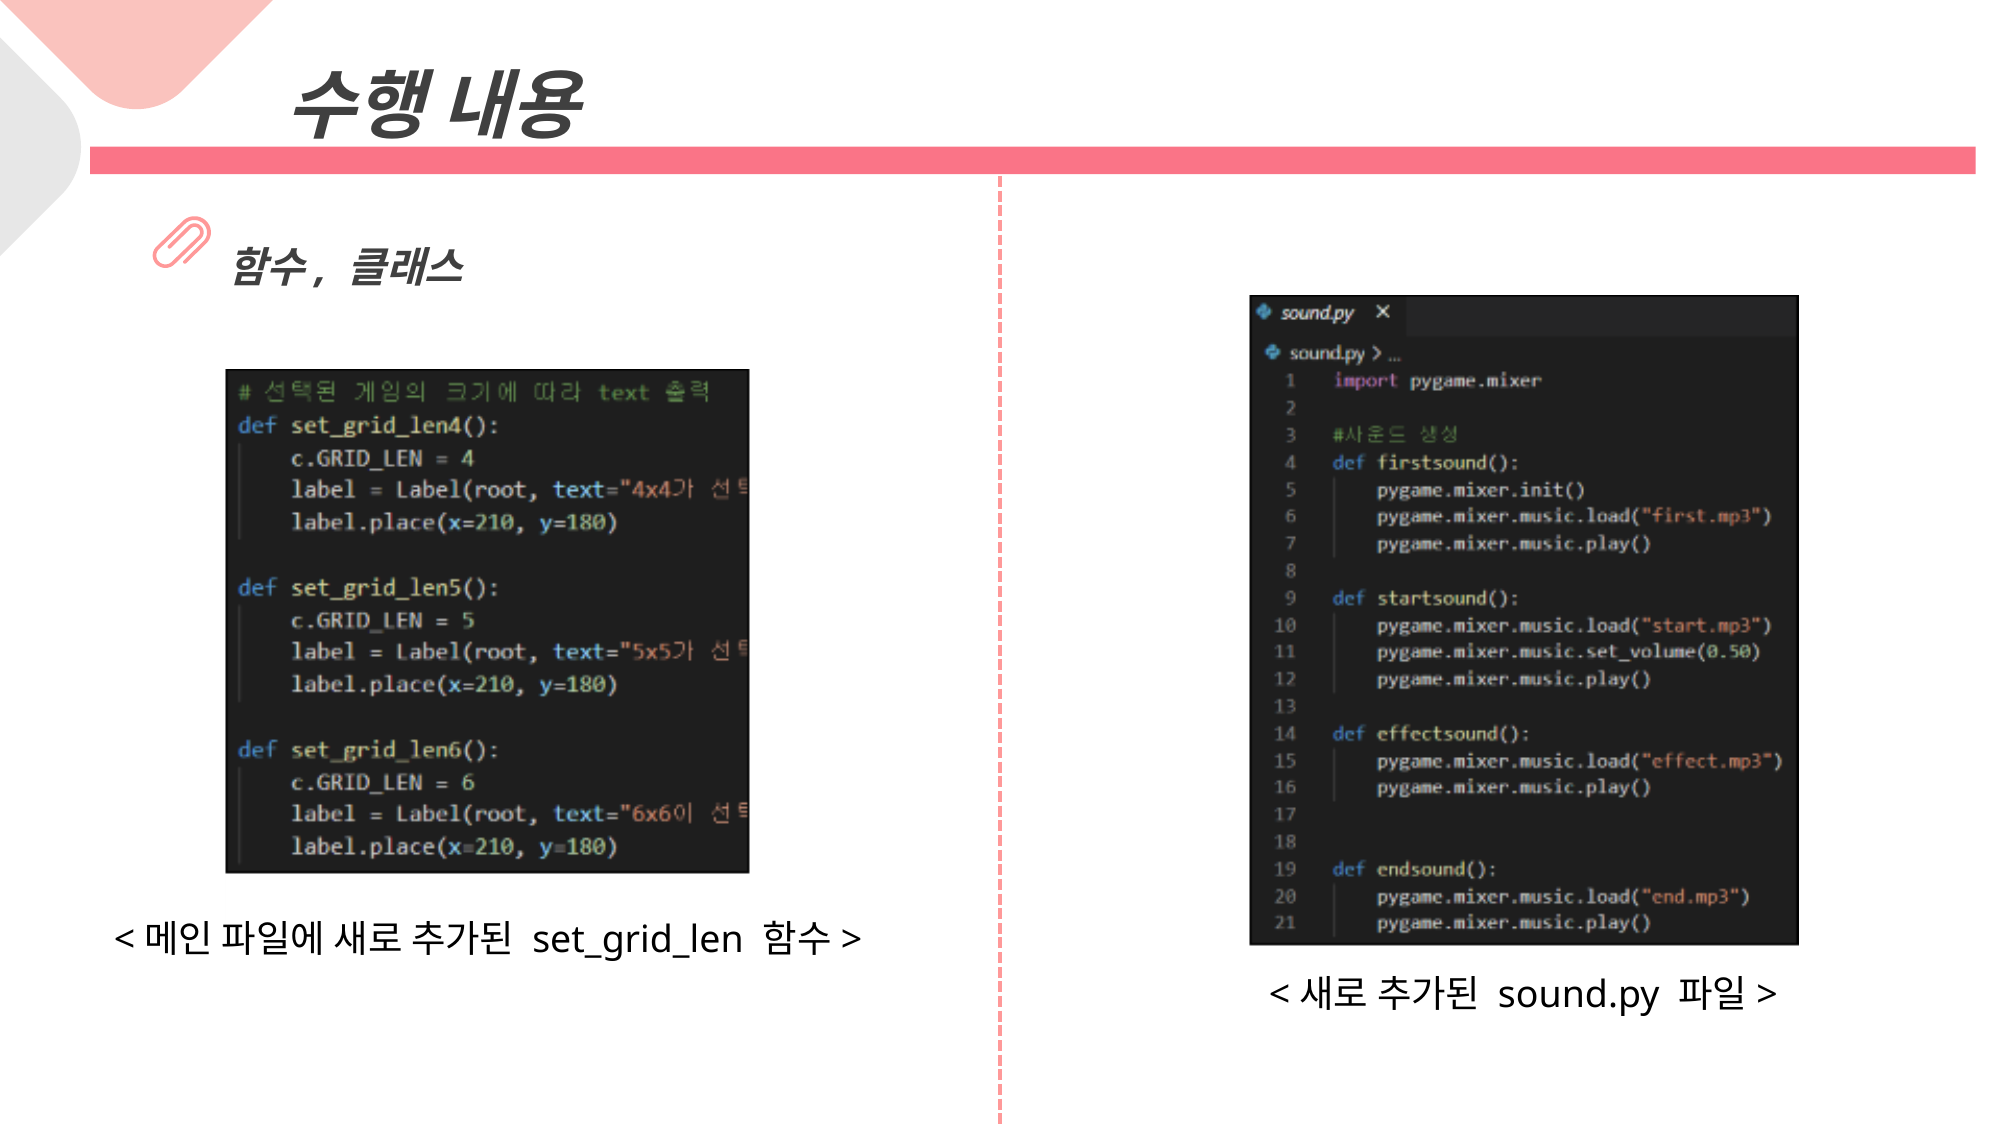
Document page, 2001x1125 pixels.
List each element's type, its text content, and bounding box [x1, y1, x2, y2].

text_box [274, 146, 1976, 175]
text_box [152, 257, 182, 268]
picture [1248, 295, 1799, 1023]
picture [224, 369, 752, 949]
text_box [0, 0, 274, 257]
text_box <메인 파일에 새로 추가된 set_grid_len 함수> [106, 907, 870, 967]
text_box [183, 257, 193, 264]
text_box 함수, 클래스 [220, 208, 1370, 298]
text_box 수행 내용 [279, 4, 1429, 146]
